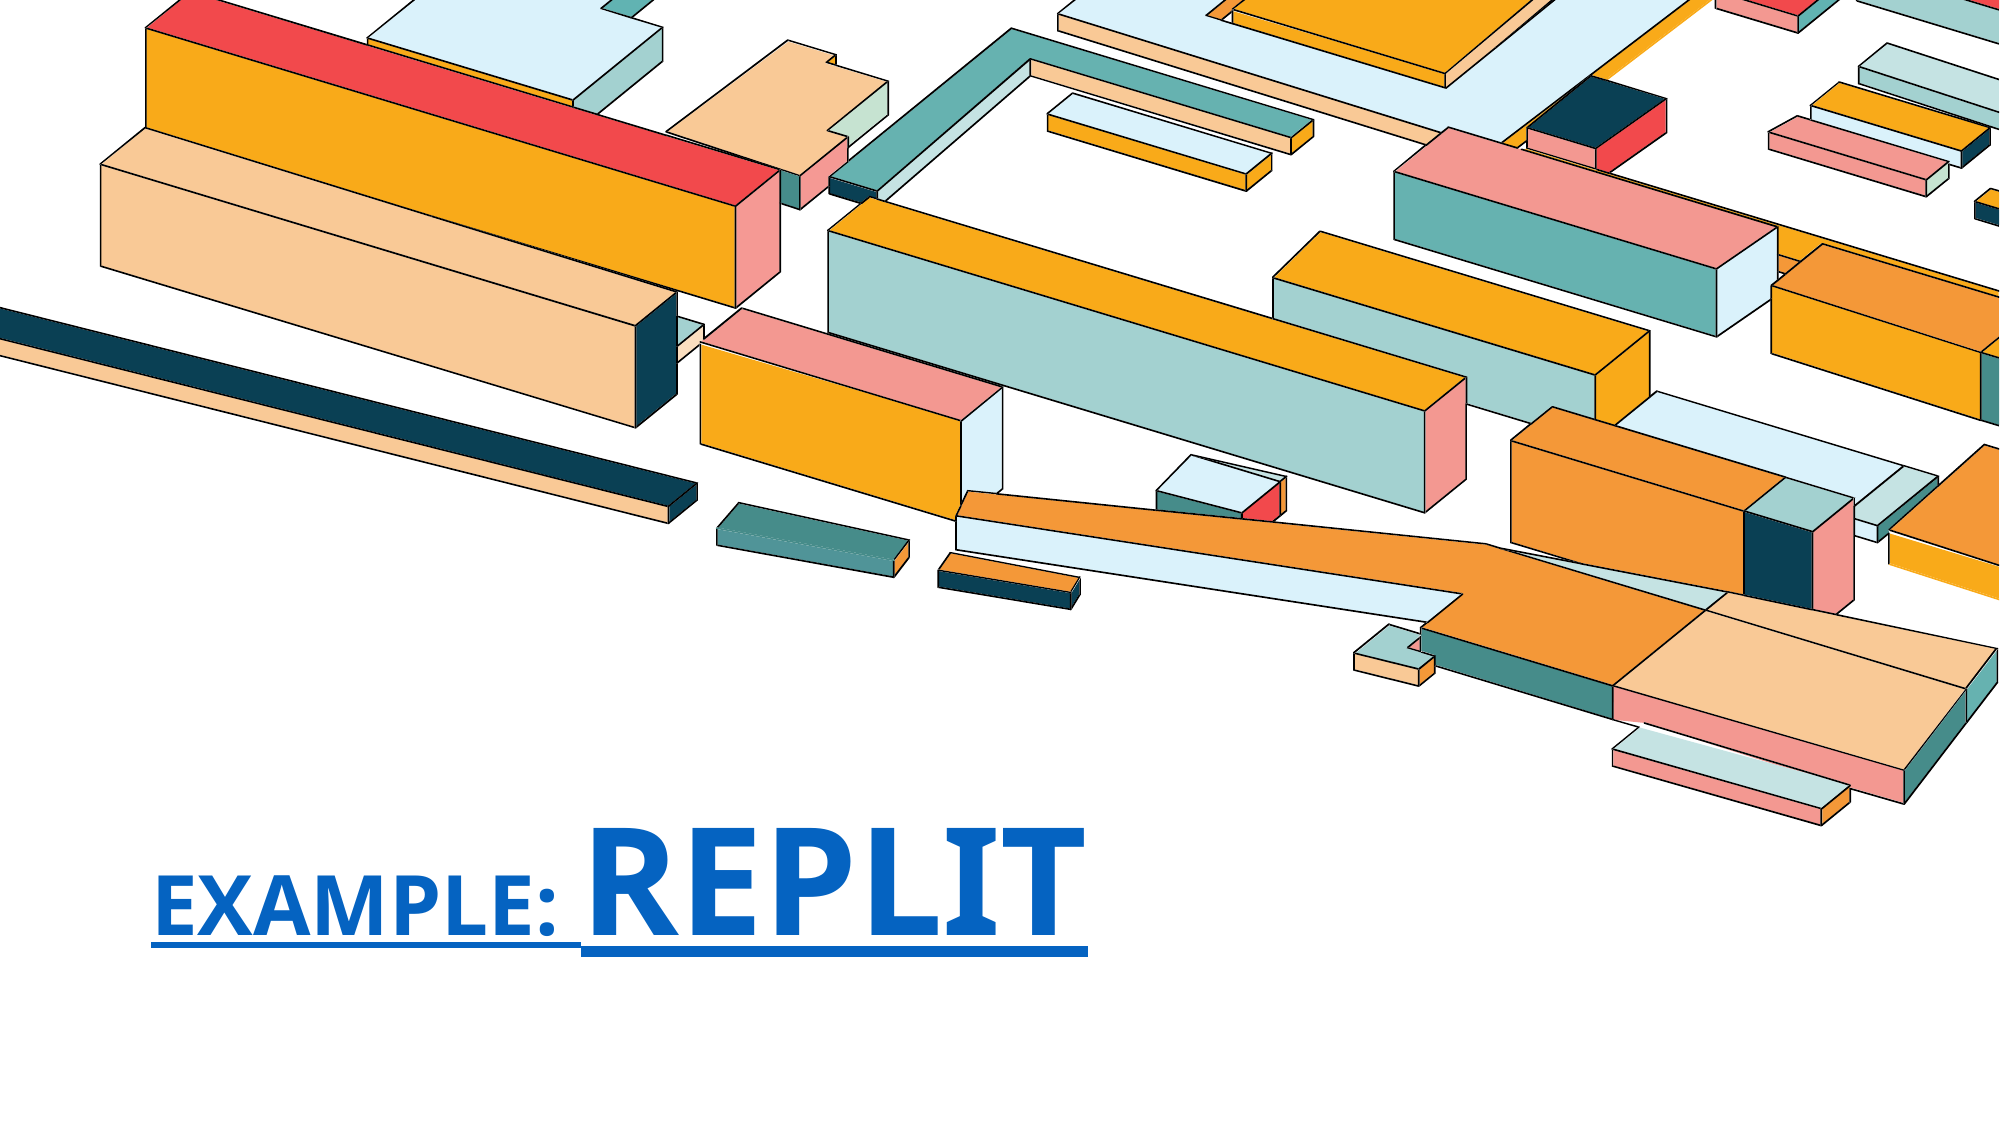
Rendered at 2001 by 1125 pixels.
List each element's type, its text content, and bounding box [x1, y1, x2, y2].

title Example: Replit [136, 766, 1862, 980]
